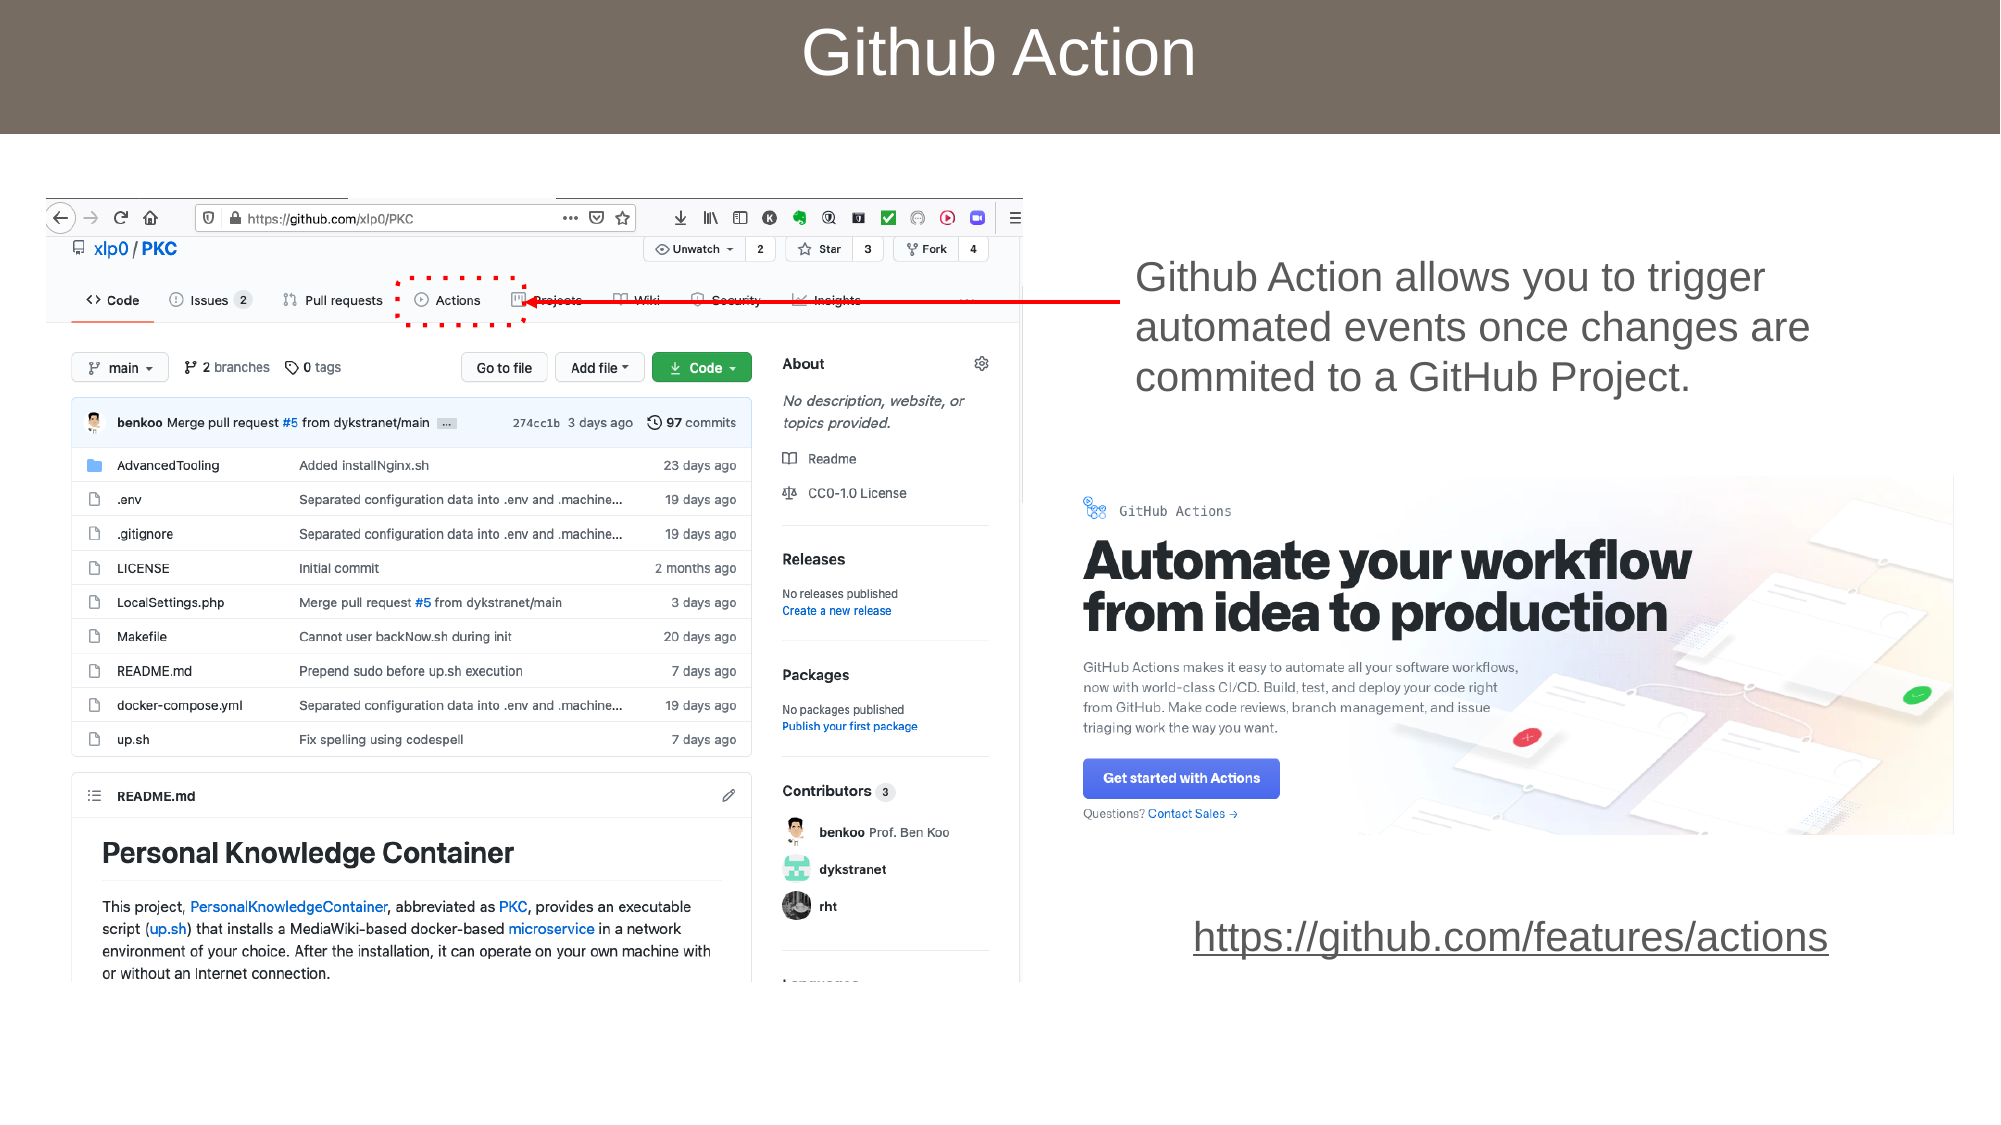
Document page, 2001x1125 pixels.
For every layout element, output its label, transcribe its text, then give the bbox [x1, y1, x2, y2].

title Github Action [68, 3, 1932, 129]
text_box https://github.com/features/actions [1178, 902, 1848, 968]
picture [1072, 475, 1954, 835]
text_box Github Action allows you to trigger automated events once changes are commited to a GitHub Project. [1120, 241, 1906, 407]
picture [46, 198, 1023, 982]
